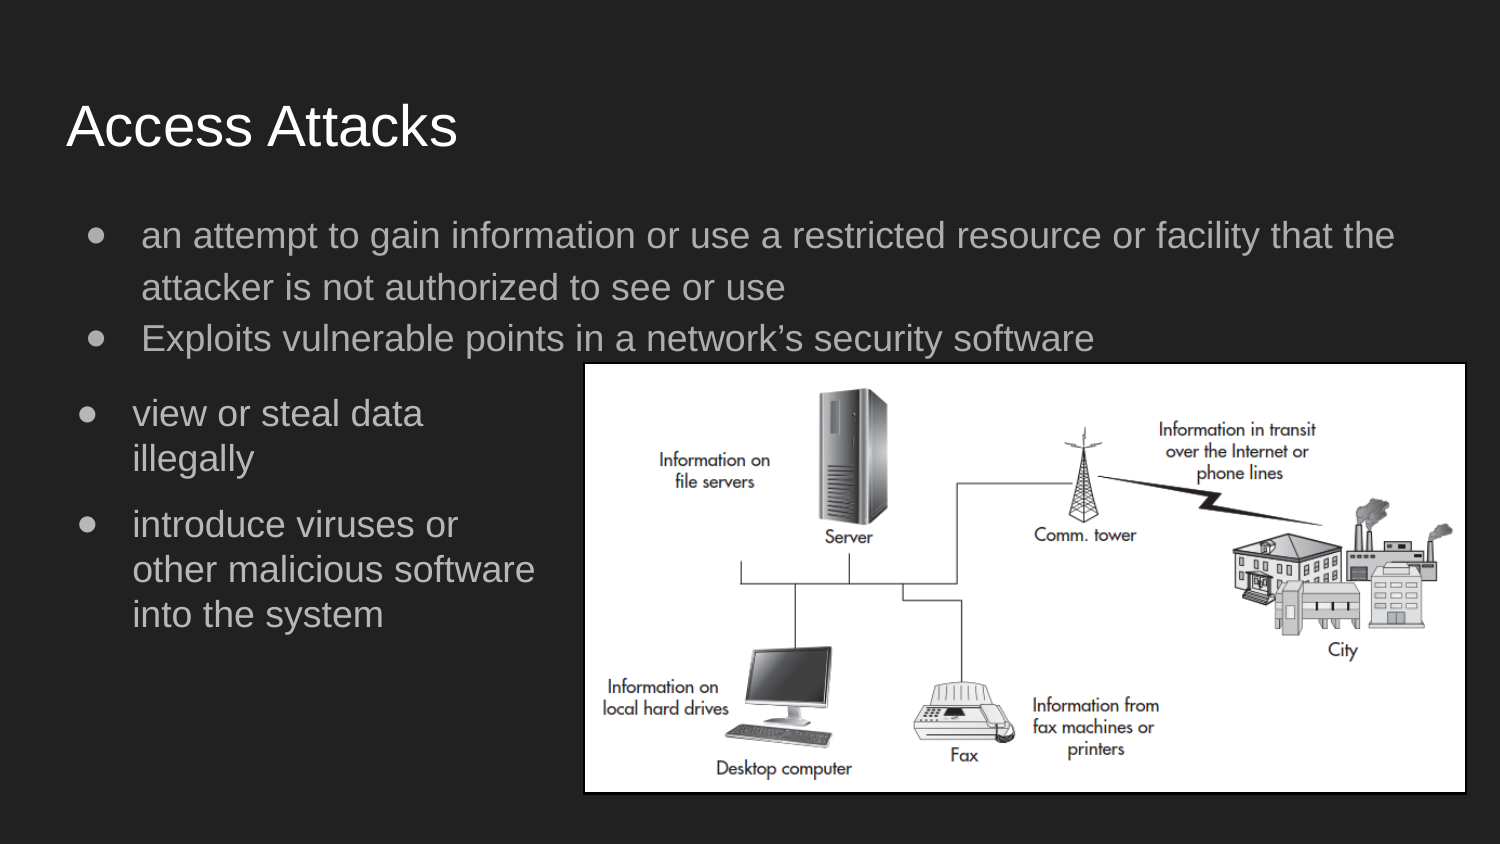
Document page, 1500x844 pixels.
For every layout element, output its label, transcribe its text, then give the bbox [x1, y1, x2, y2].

picture [584, 363, 1466, 793]
title Access Attacks [51, 72, 1449, 167]
text_box view or steal data illegally introduce viruses or other malicious software into the system [42, 374, 555, 816]
list an attempt to gain information or use a restricted resource or facility that the attacker is not authorized to see or use Exploits vulnerable points in a network’s security software [51, 189, 1449, 348]
